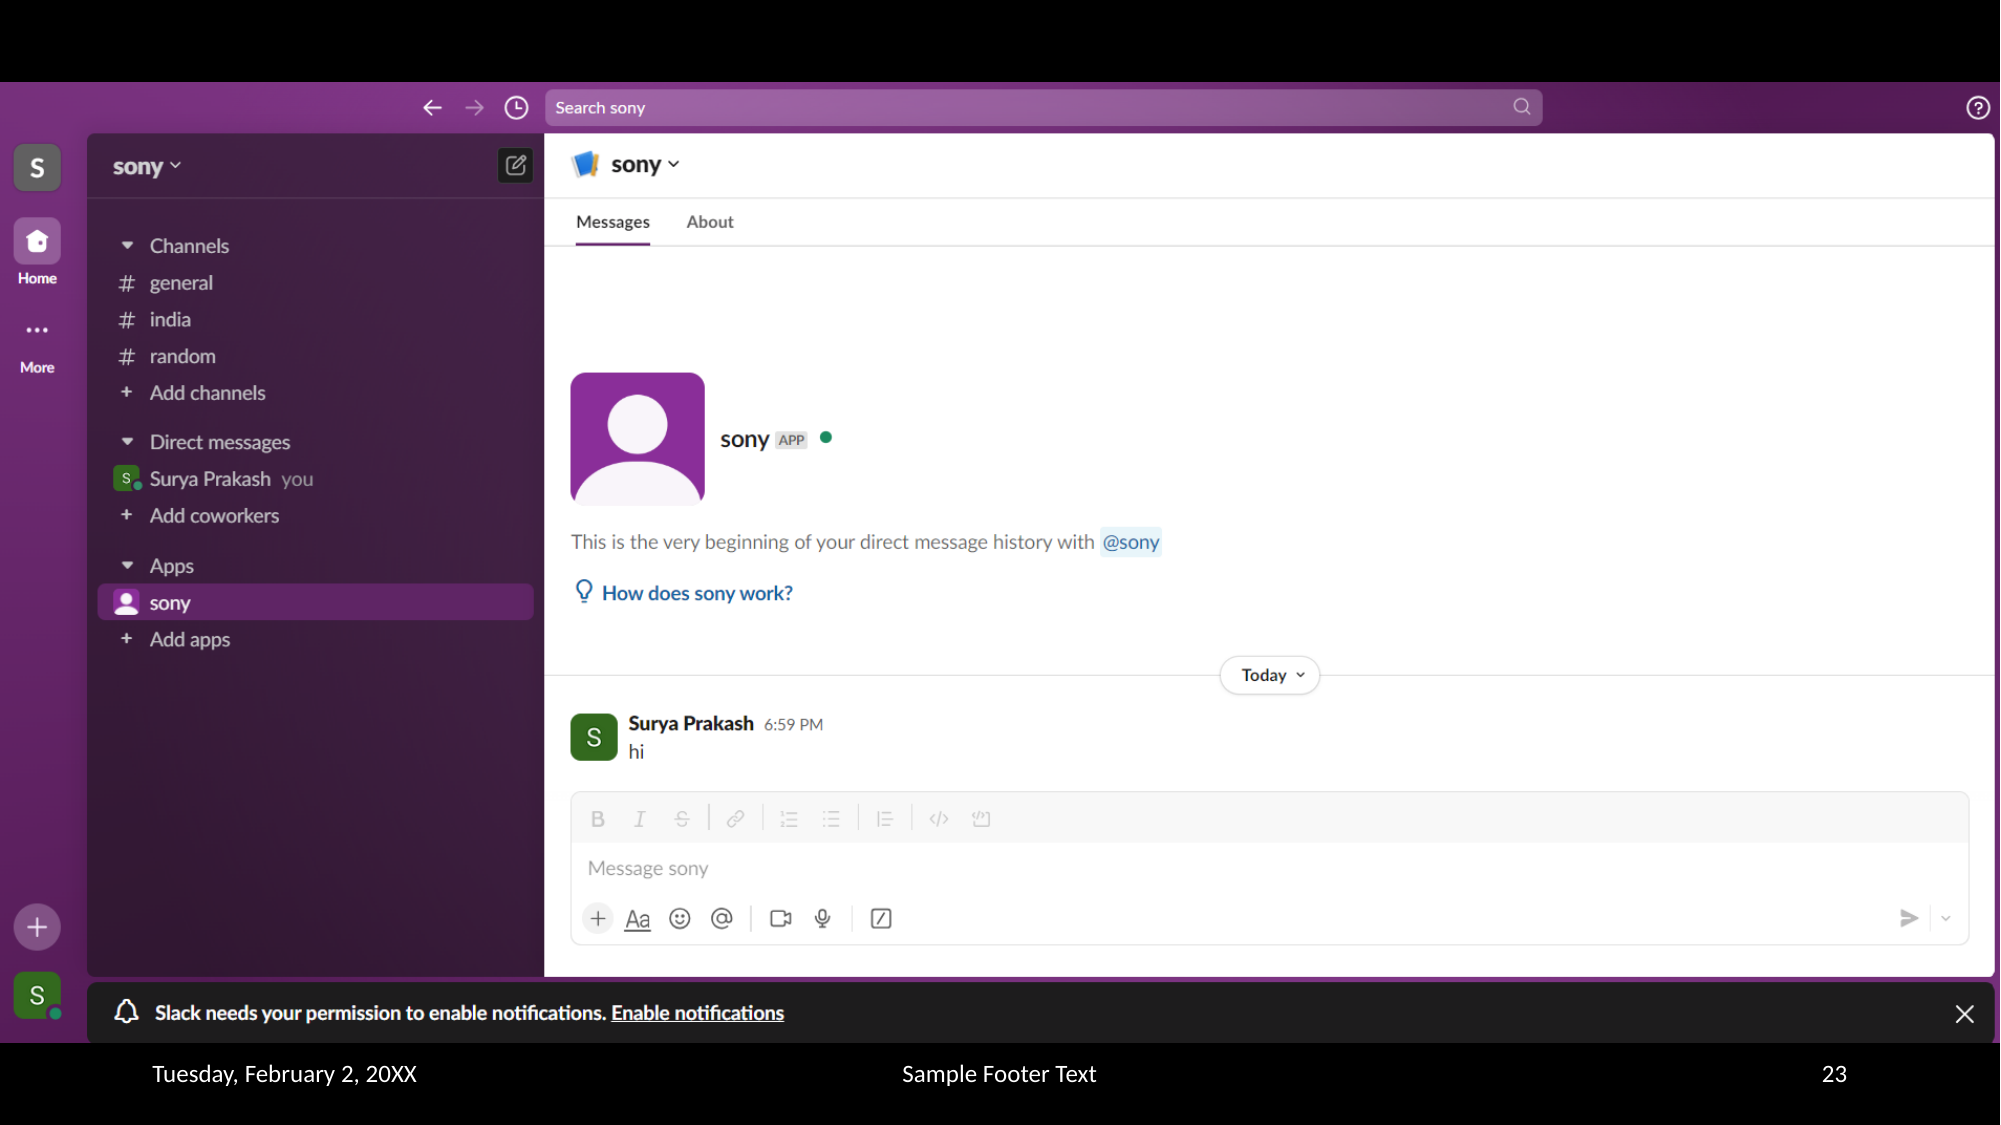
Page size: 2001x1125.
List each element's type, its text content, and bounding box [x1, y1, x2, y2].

picture [0, 82, 2000, 1043]
footer Sample Footer Text [662, 1043, 1338, 1103]
slide_number 23 [1412, 1043, 1863, 1103]
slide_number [137, 1043, 588, 1103]
